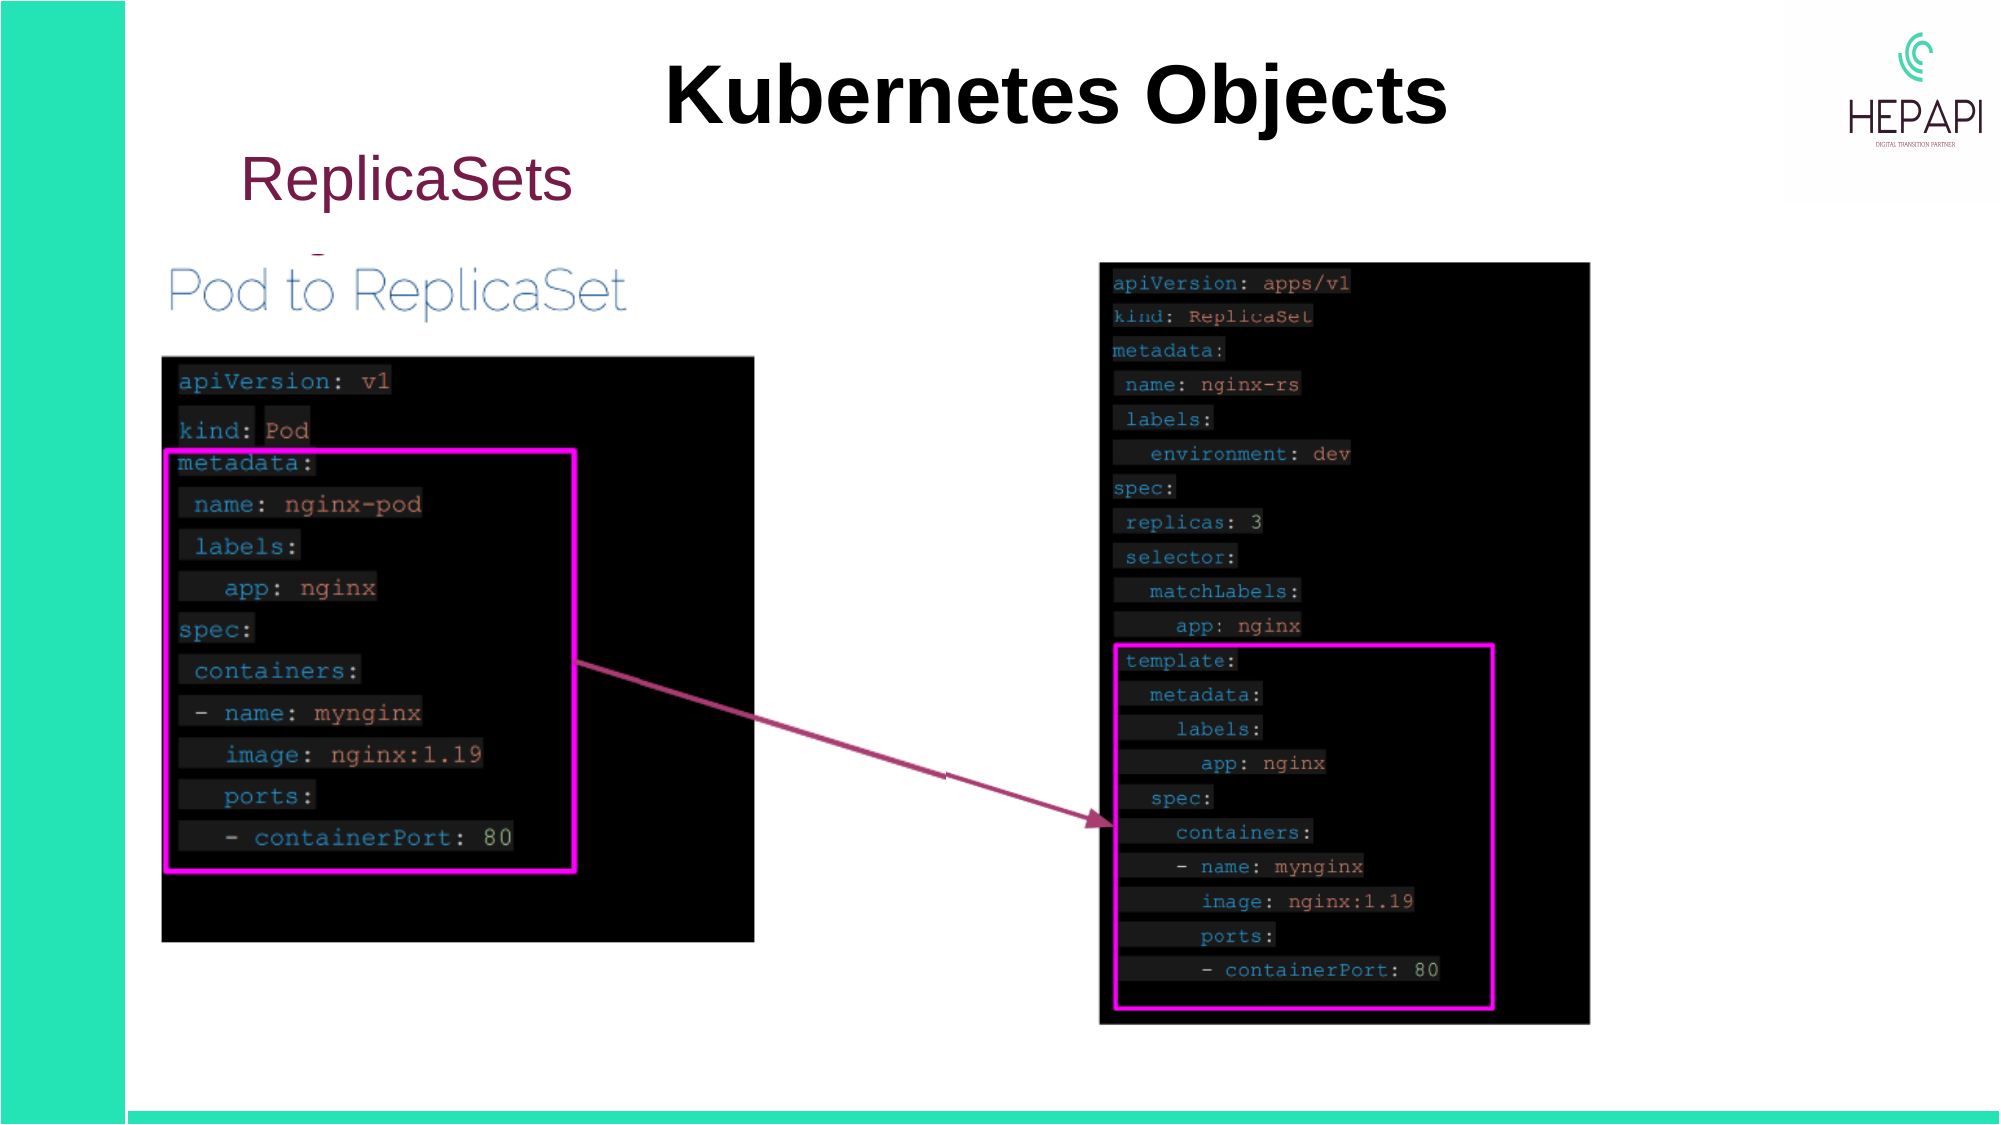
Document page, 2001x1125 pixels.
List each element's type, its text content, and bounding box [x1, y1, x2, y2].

text_box [126, 1109, 2000, 1125]
text_box Kubernetes Objects [114, 0, 1780, 149]
text_box [0, 0, 127, 1125]
picture [151, 216, 1597, 1048]
picture [1784, 0, 2000, 201]
text_box ReplicaSets [225, 123, 1846, 229]
